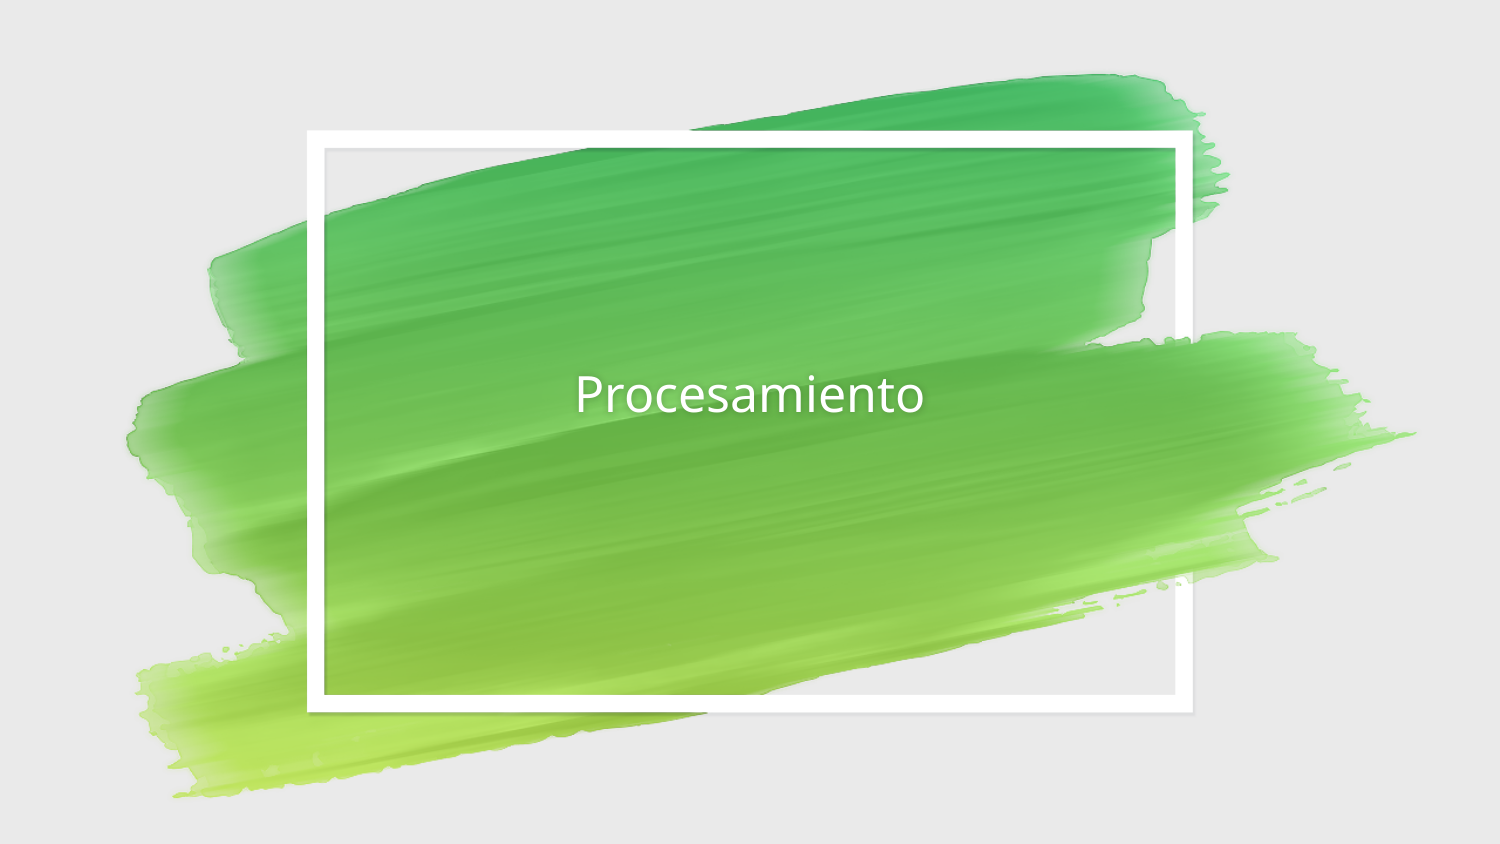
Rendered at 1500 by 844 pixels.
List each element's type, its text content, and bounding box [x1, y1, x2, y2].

title Procesamiento [400, 297, 1100, 488]
picture [0, 0, 1500, 844]
